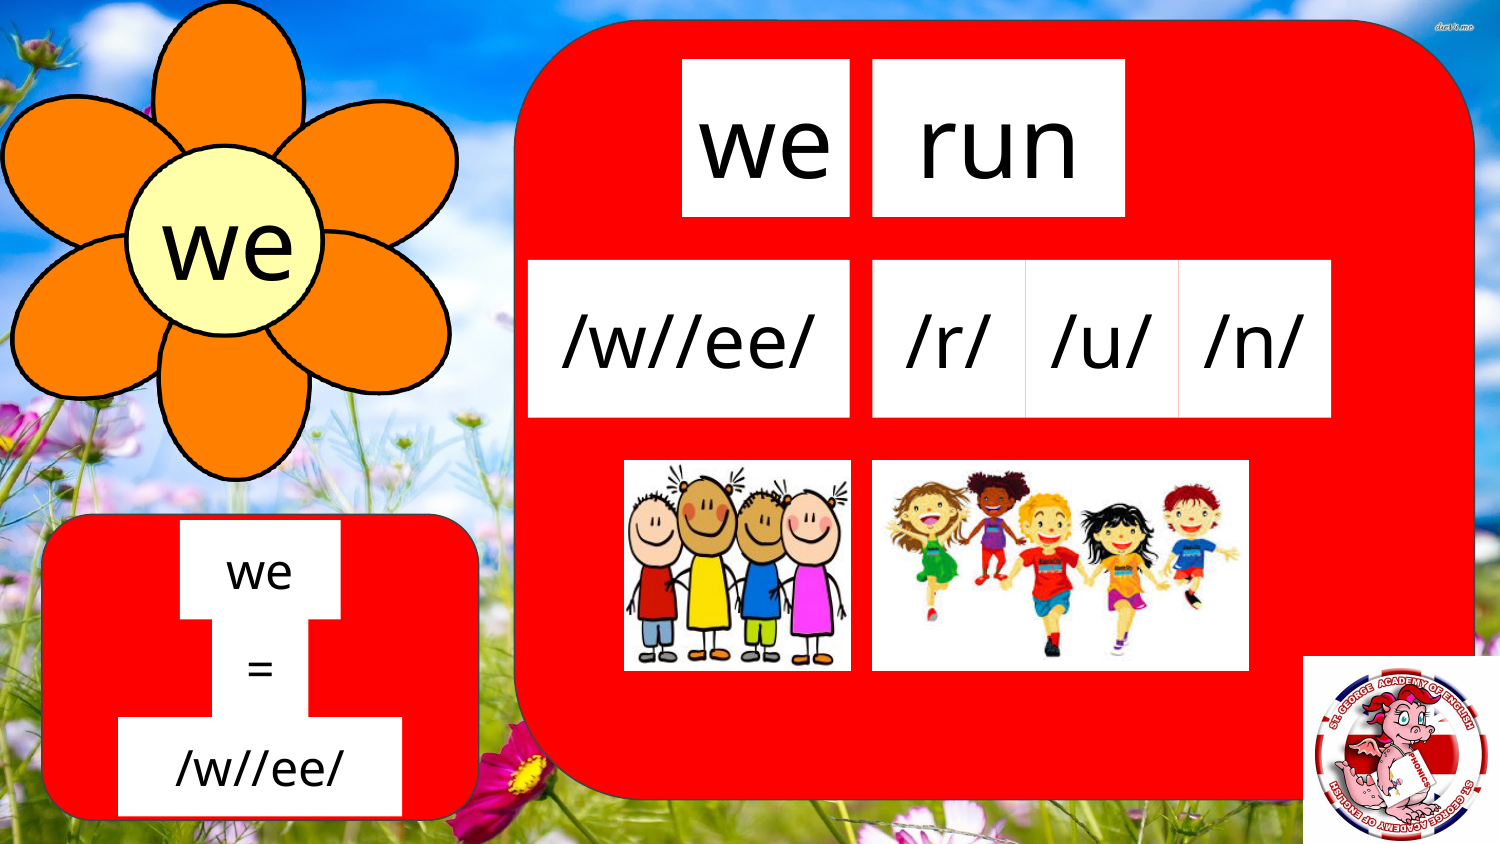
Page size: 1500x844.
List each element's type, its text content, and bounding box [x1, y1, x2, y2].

text_box we [179, 520, 341, 620]
text_box [514, 20, 1475, 800]
text_box run [872, 59, 1126, 217]
text_box /n/ [1178, 259, 1332, 418]
text_box = [212, 617, 309, 717]
text_box /w//ee/ [118, 717, 403, 817]
picture [0, 0, 1500, 844]
text_box /u/ [1025, 259, 1178, 418]
text_box /w//ee/ [527, 259, 850, 418]
text_box [41, 514, 479, 821]
text_box /r/ [872, 259, 1025, 418]
text_box we [682, 59, 850, 217]
